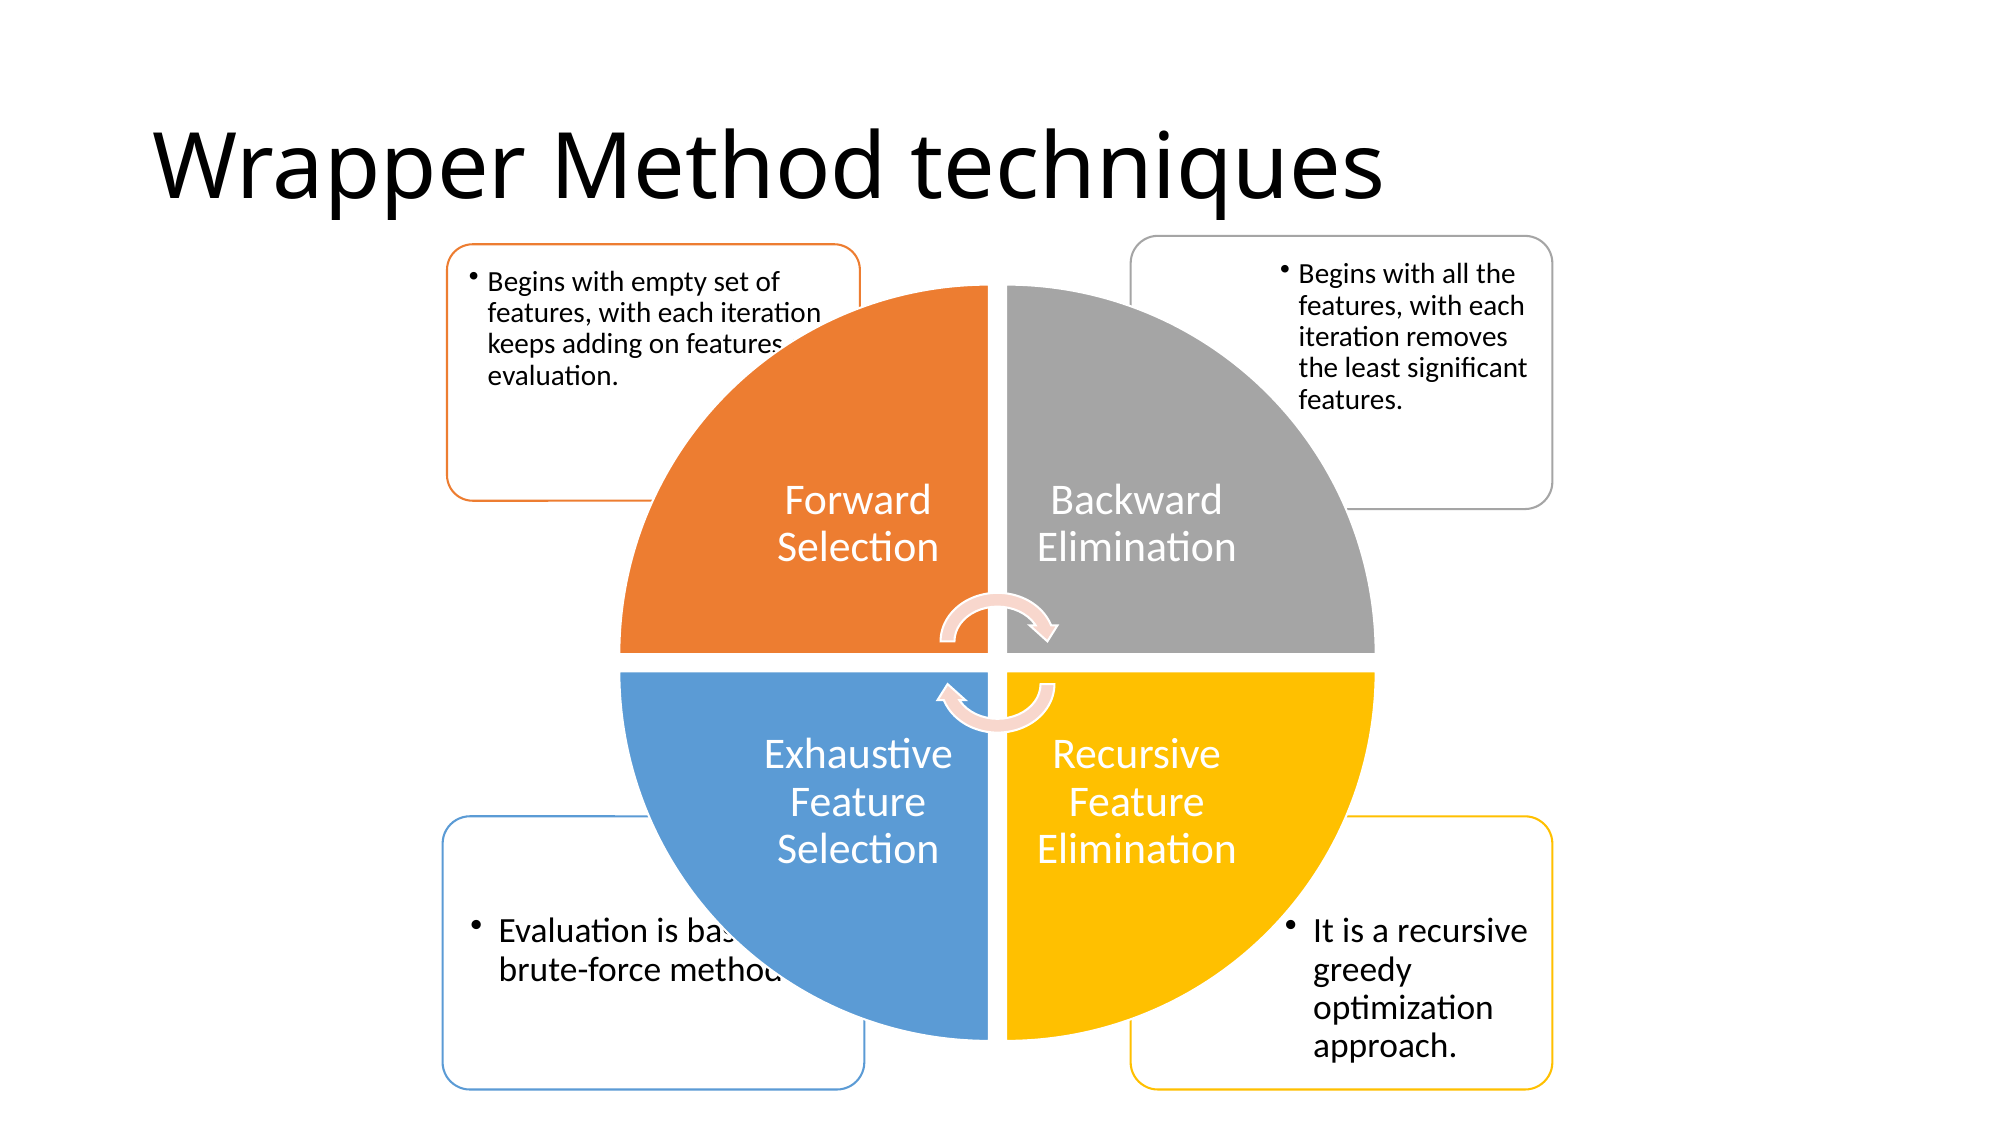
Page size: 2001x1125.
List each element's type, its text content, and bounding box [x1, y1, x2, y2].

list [62, 235, 1933, 1090]
title Wrapper Method techniques [137, 59, 1863, 235]
